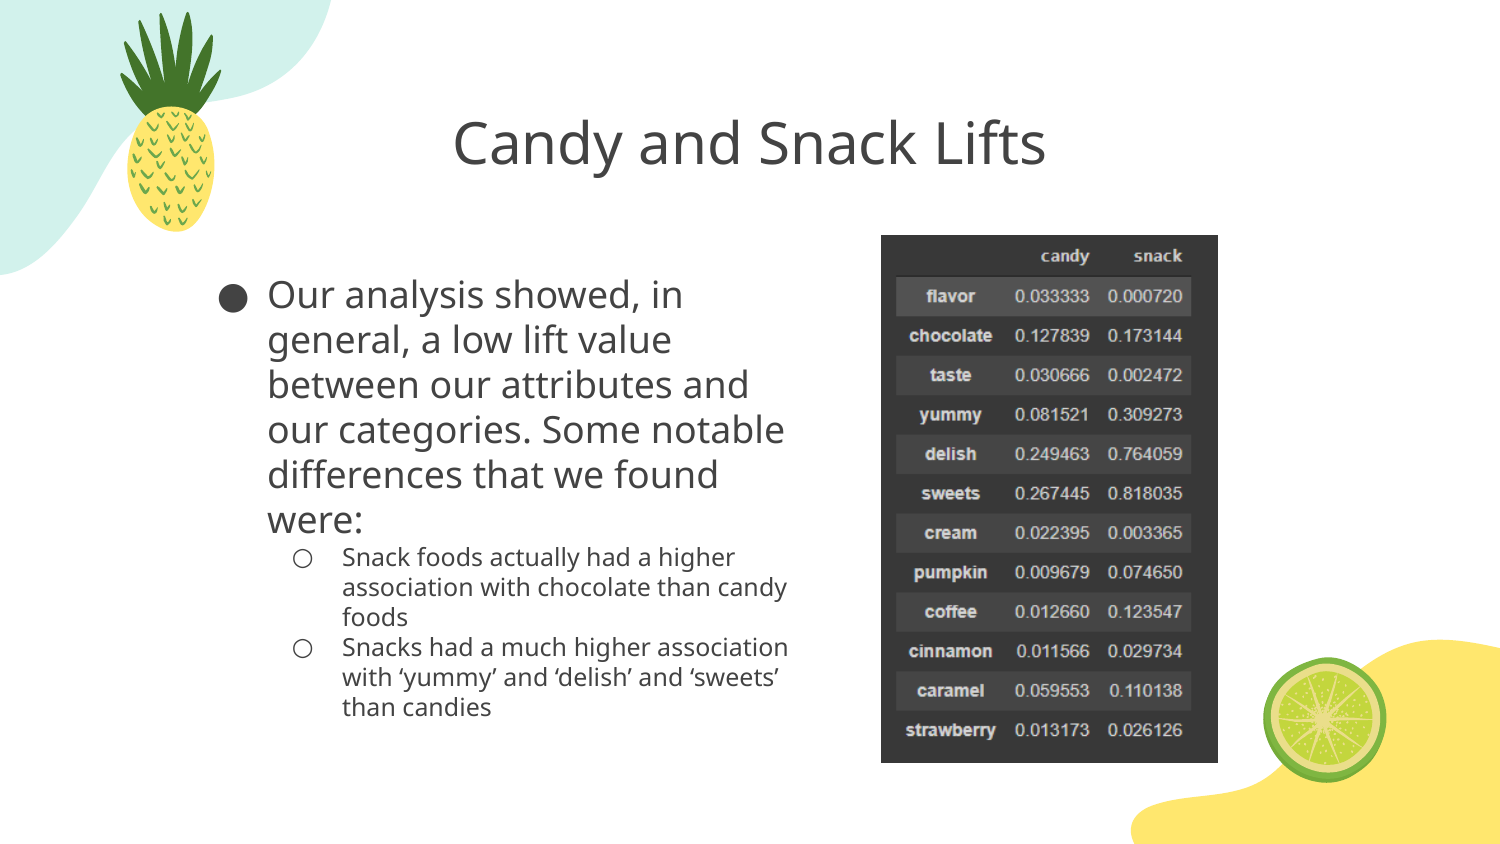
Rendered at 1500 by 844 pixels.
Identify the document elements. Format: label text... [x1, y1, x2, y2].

title Candy and Snack Lifts [226, 100, 1391, 182]
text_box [1259, 657, 1391, 784]
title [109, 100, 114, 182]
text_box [119, 11, 222, 232]
picture [881, 235, 1219, 763]
list Our analysis showed, in general, a low lift value between our attributes and our categories. Some notable differences that we found were: Snack foods actually had a higher association with chocolate than candy foods Snacks had a much higher association with ‘yummy’ and ‘delish’ and ‘sweets’ than candies [176, 256, 813, 679]
